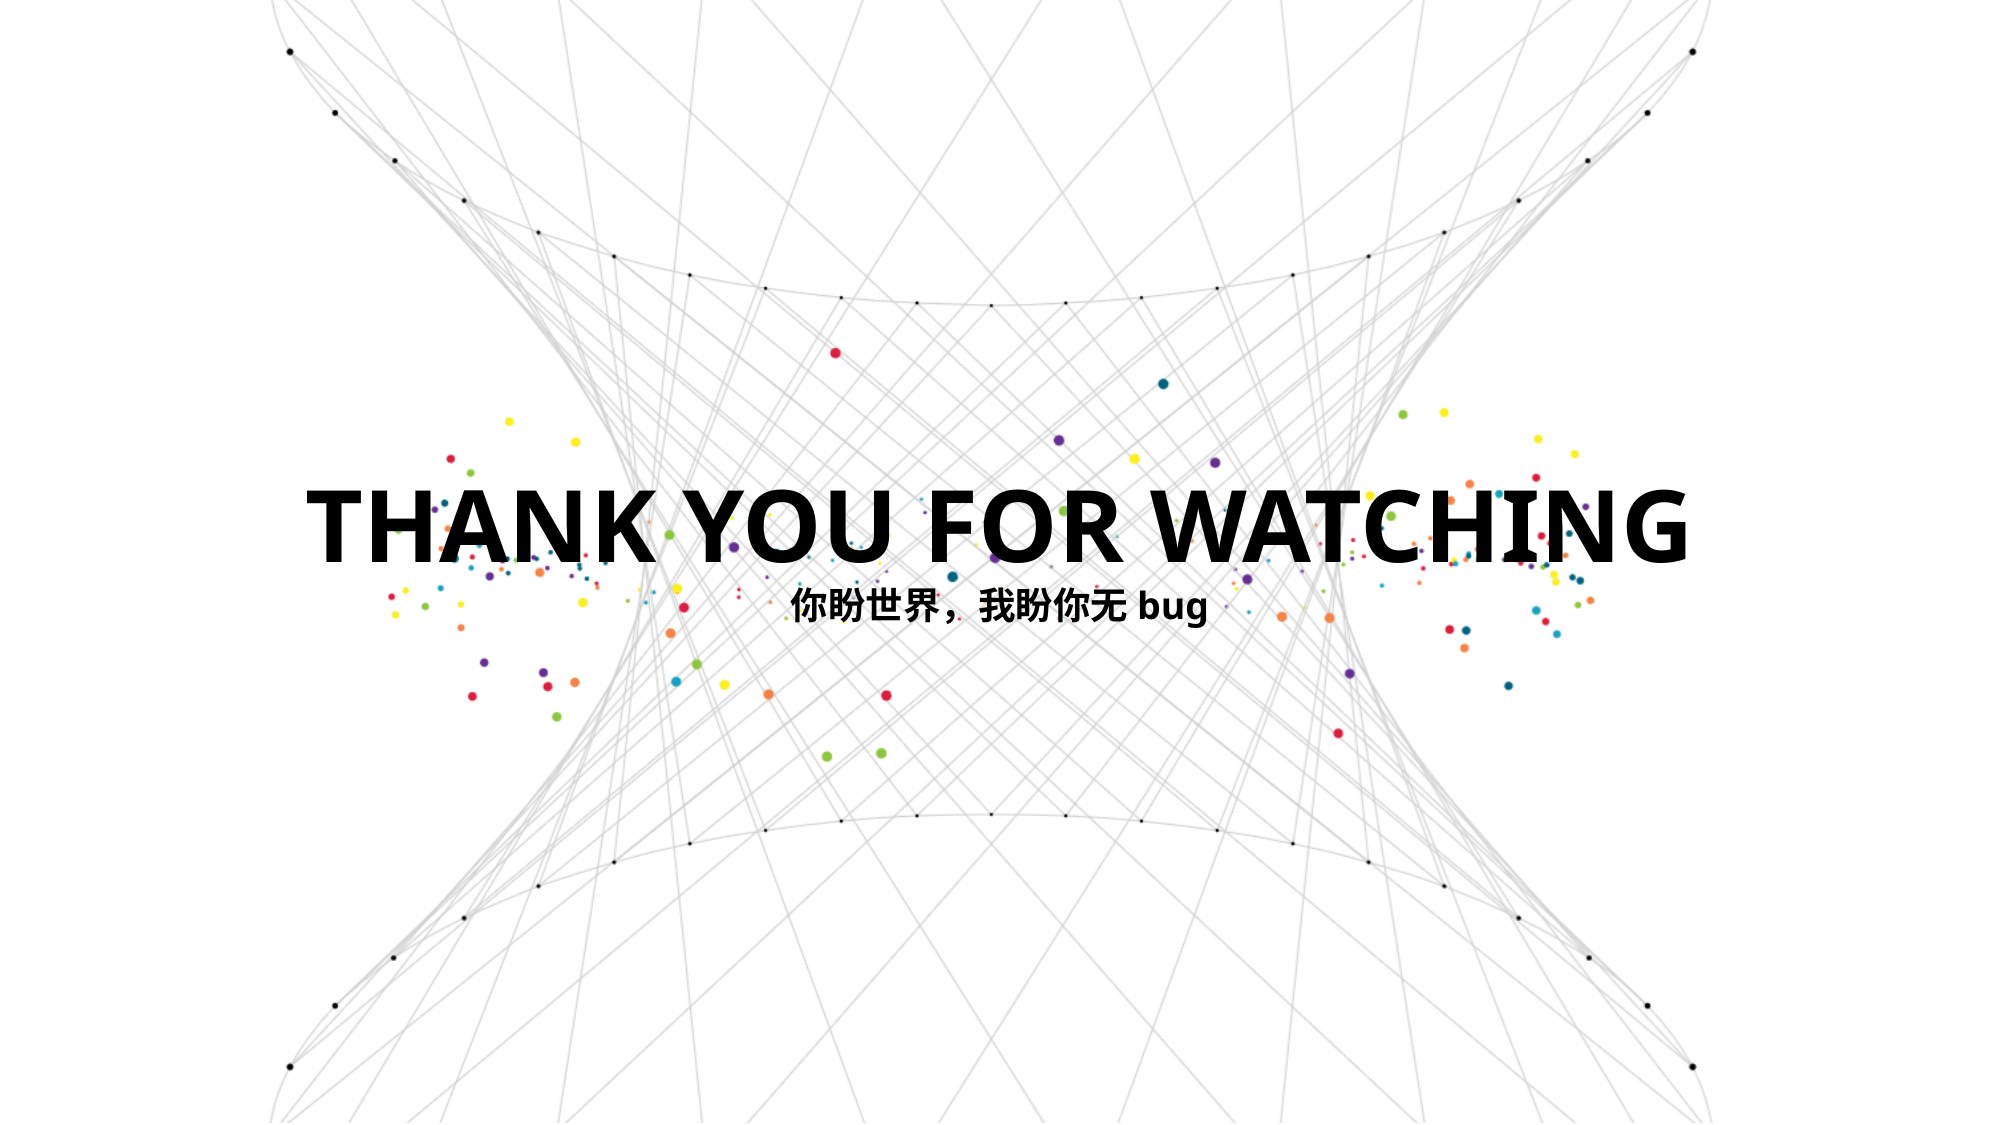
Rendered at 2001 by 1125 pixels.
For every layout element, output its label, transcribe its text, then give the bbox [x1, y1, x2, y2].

text_box THANK YOU FOR WATCHING 你盼世界，我盼你无bug [290, 454, 1710, 635]
picture [156, 0, 1878, 1123]
